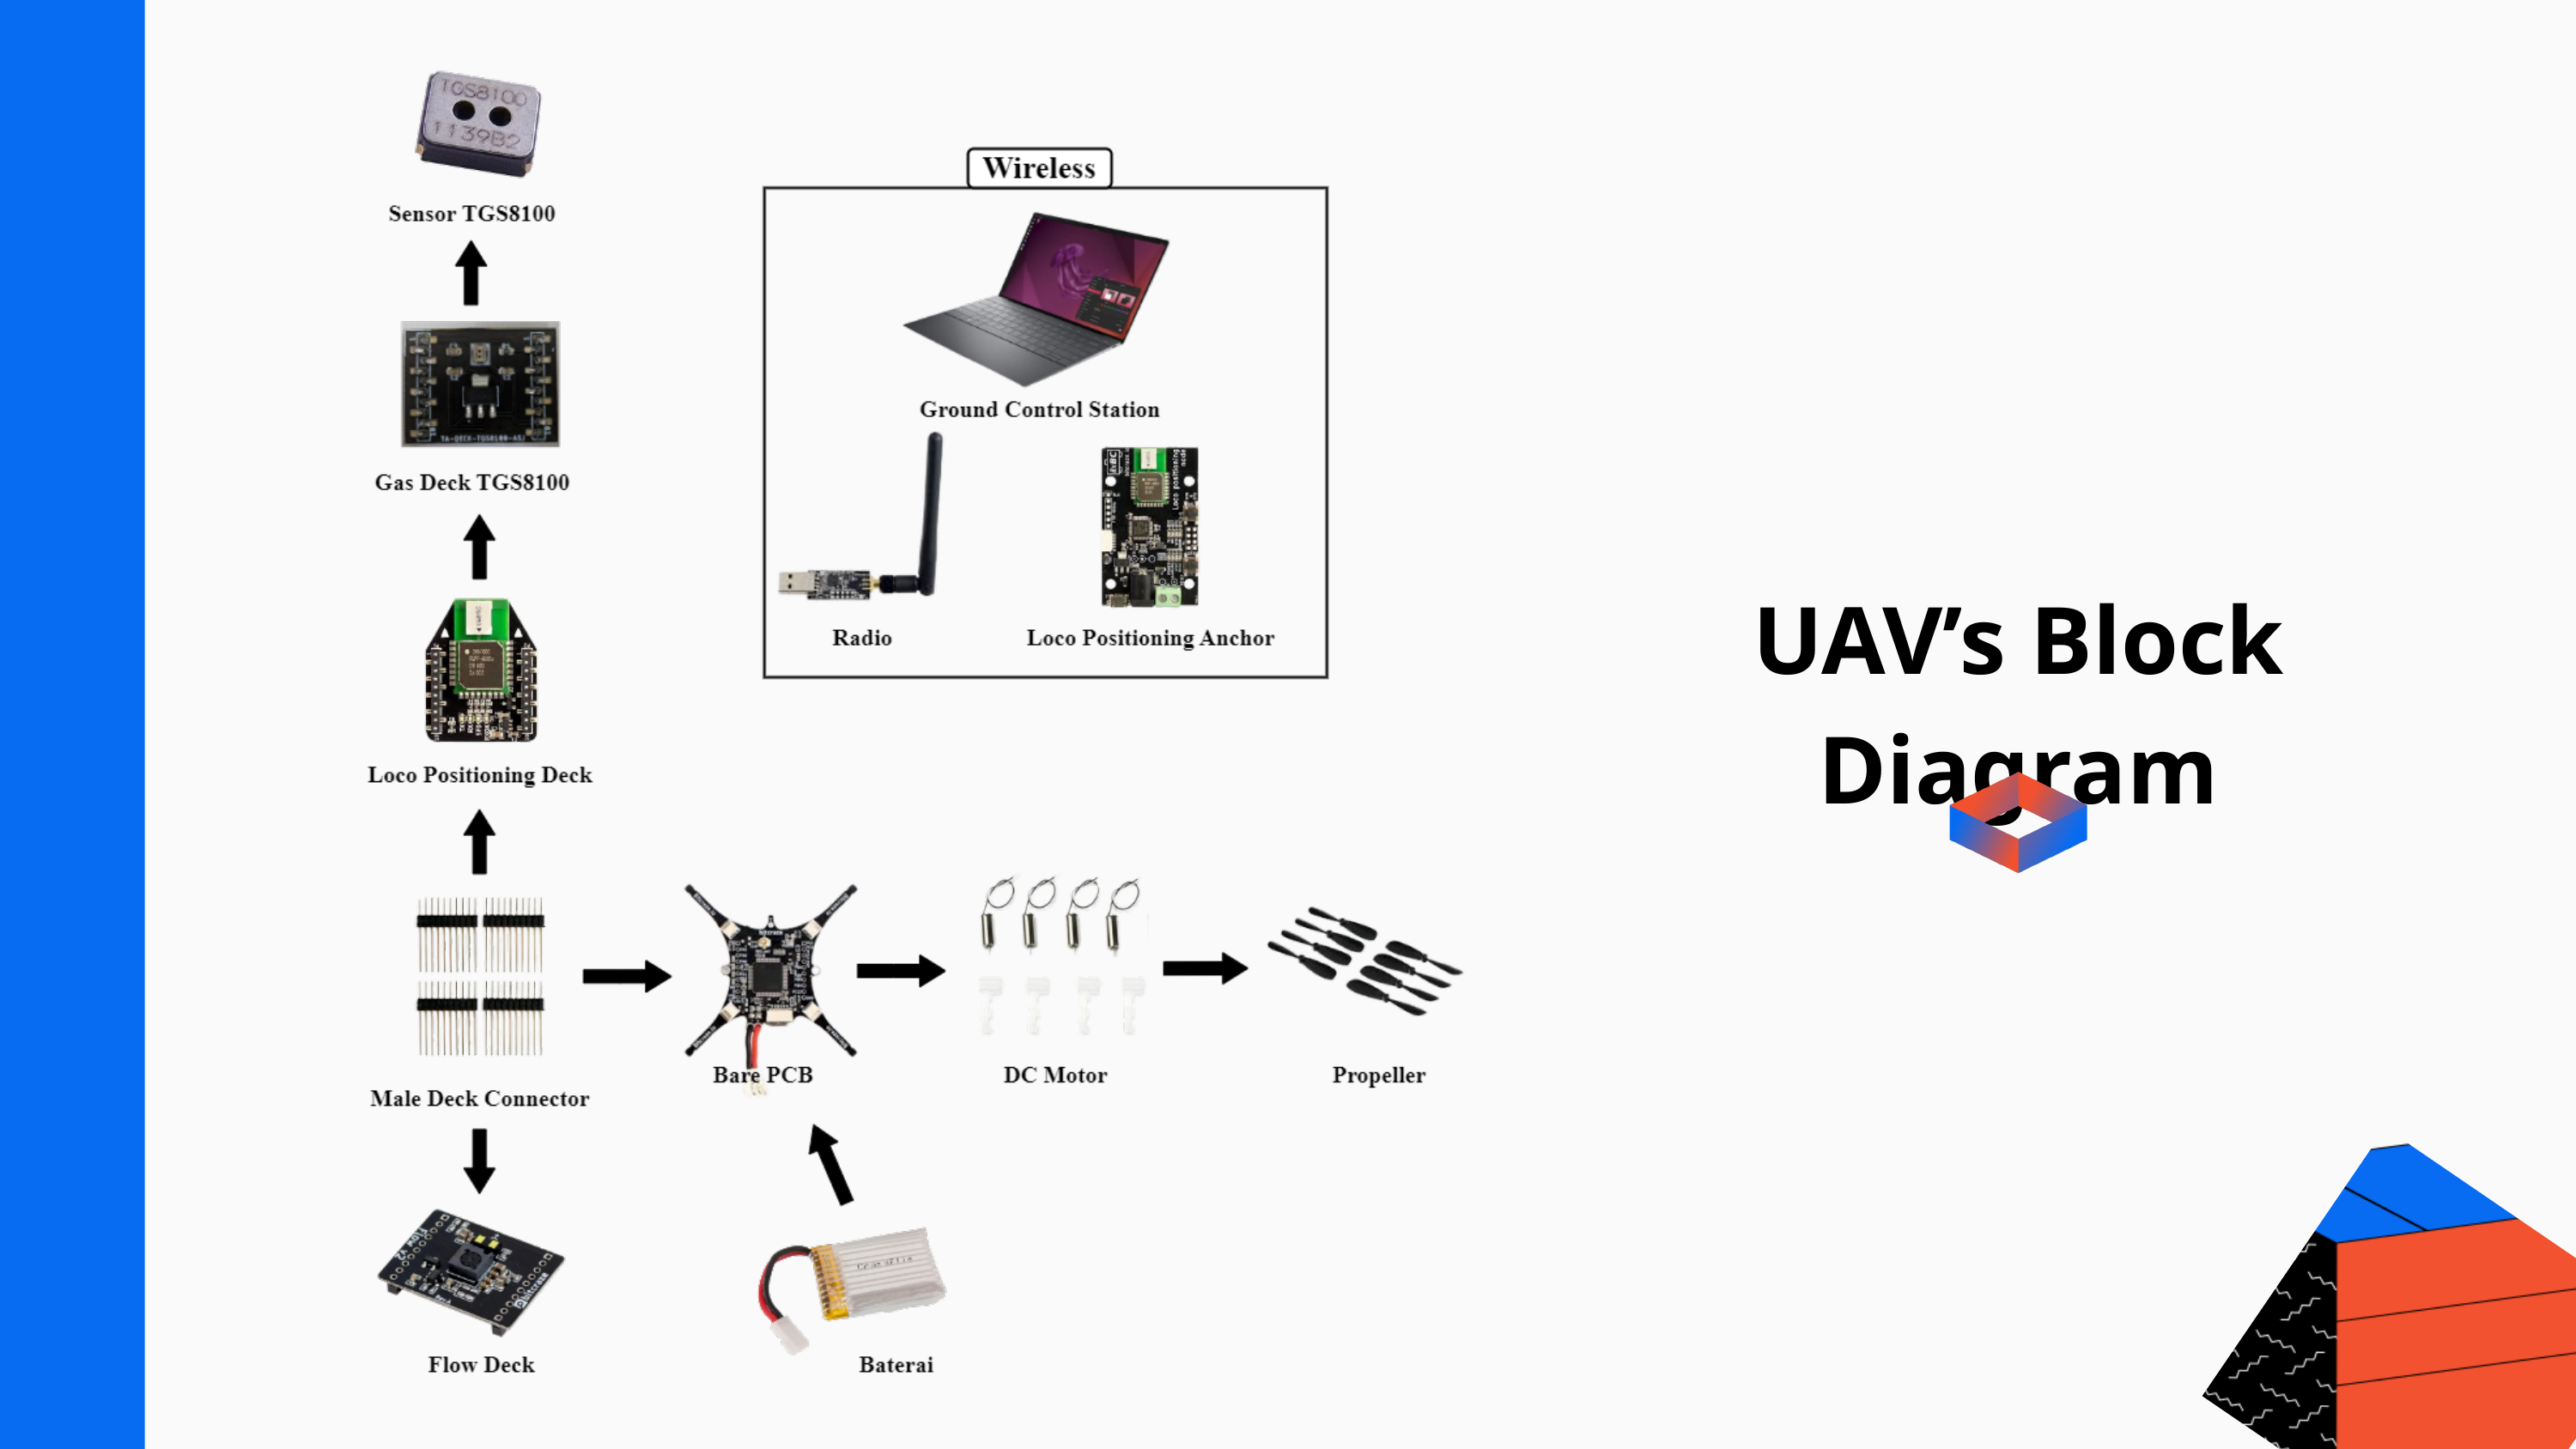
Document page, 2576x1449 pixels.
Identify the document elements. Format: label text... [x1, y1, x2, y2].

text_box [1949, 772, 2087, 873]
text_box [2202, 1128, 2576, 1449]
text_box [0, 0, 145, 1449]
text_box UAV’s Block Diagram [1544, 561, 2494, 823]
text_box [350, 66, 1470, 1383]
